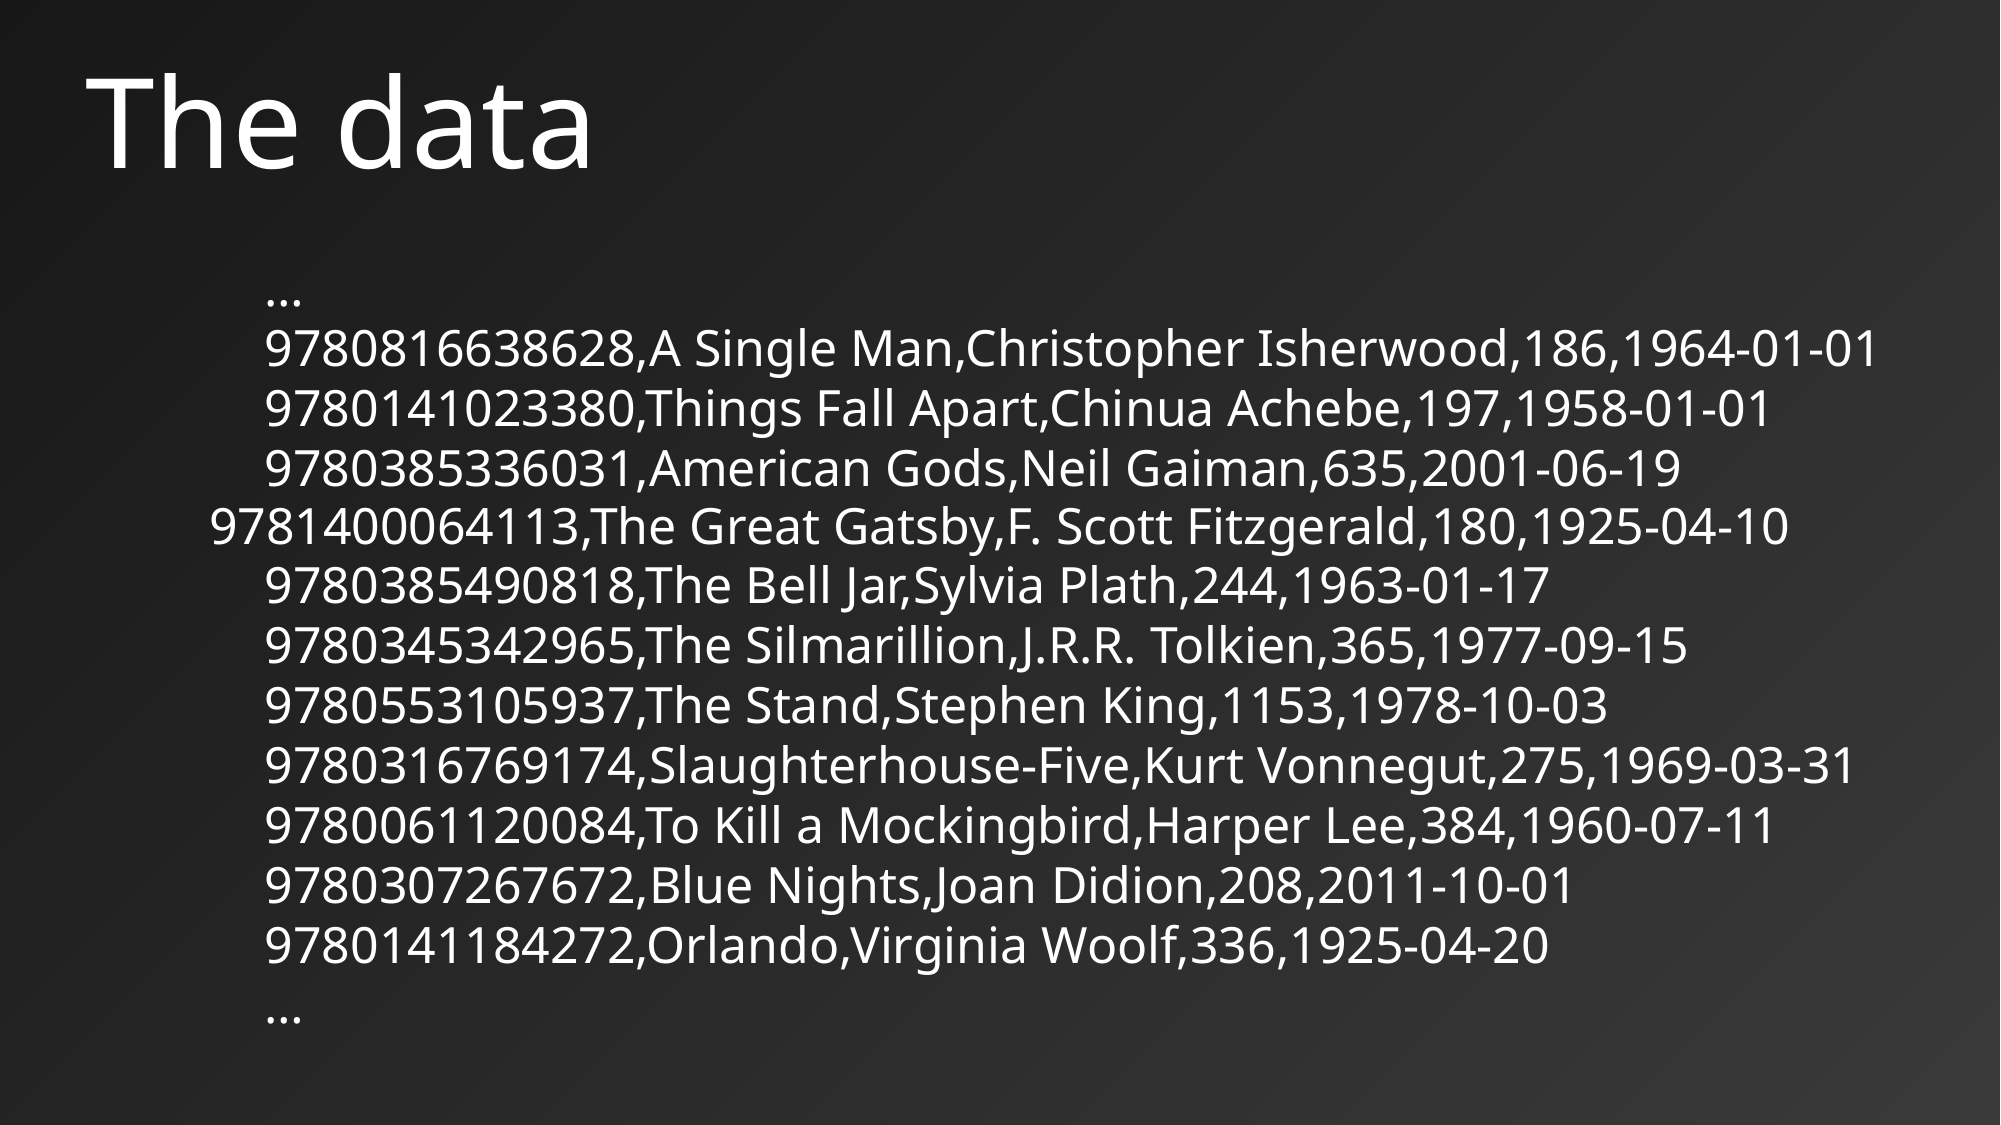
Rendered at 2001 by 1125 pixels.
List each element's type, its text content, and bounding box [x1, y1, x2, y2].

text_box 9781400064113,The Great Gatsby,F. Scott Fitzgerald,180,1925-04-10 [77, 486, 1923, 562]
text_box 9780385490818,The Bell Jar,Sylvia Plath,244,1963-01-17 9780345342965,The Silmarillion,J.R.R. Tolkien,365,1977-09-15 9780553105937,The Stand,Stephen King,1153,1978-10-03 9780316769174,Slaughterhouse-Five,Kurt Vonnegut,275,1969-03-31 9780061120084,To Kill a Mockingbird,Harper Lee,384,1960-07-11 9780307267672,Blue Nights,Joan Didion,208,2011-10-01 9780141184272,Orlando,Virginia Woolf,336,1925-04-20 … [250, 545, 2000, 1041]
title The data [70, 41, 1571, 204]
text_box … 9780816638628,A Single Man,Christopher Isherwood,186,1964-01-01 9780141023380,Things Fall Apart,Chinua Achebe,197,1958-01-01 9780385336031,American Gods,Neil Gaiman,635,2001-06-19 [250, 249, 2000, 505]
